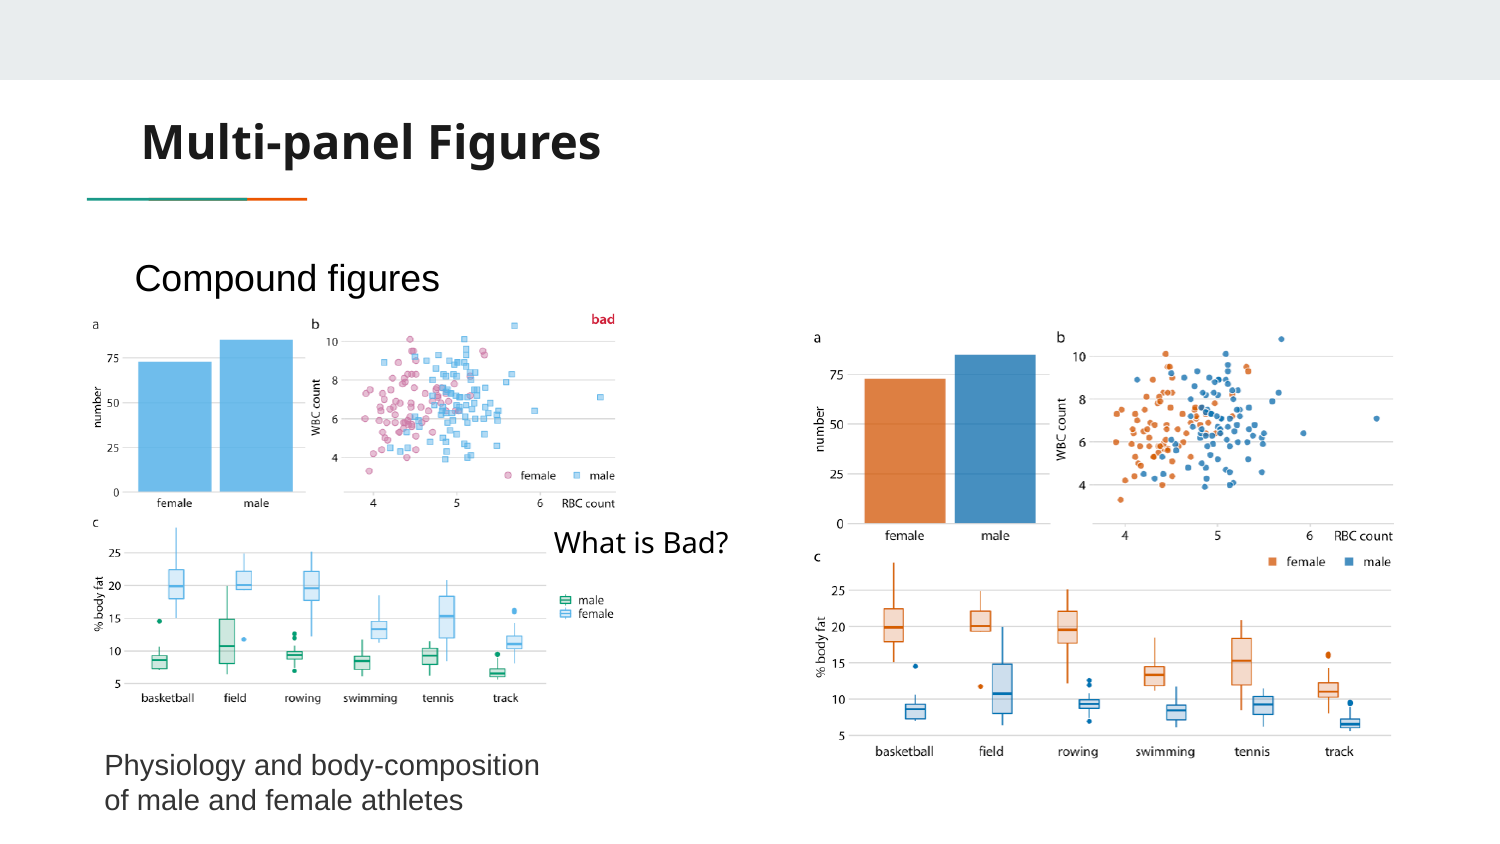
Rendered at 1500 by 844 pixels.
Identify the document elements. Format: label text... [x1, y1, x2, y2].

text_box Compound figures [119, 238, 1436, 314]
picture [70, 300, 617, 717]
picture [794, 314, 1414, 770]
text_box What is Bad? [622, 509, 765, 575]
text_box Physiology and body-composition of male and female athletes [89, 731, 582, 832]
title Multi-panel Figures [125, 97, 1387, 185]
